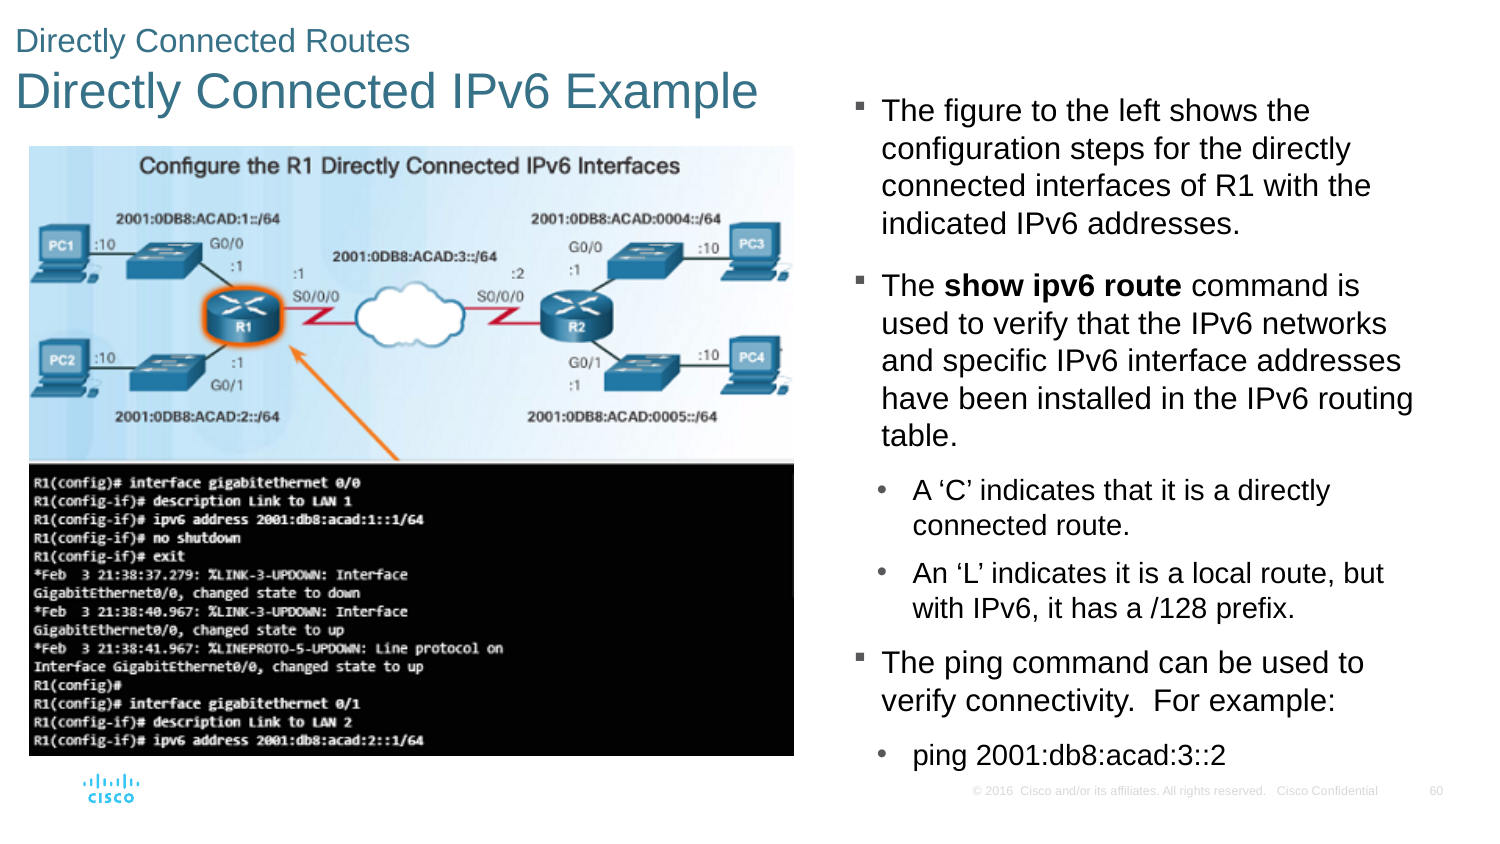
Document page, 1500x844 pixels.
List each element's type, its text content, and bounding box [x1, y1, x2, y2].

picture [29, 146, 795, 757]
title Directly Connected Routes Directly Connected IPv6 Example [0, 6, 794, 131]
list The figure to the left shows the configuration steps for the directly connected interfaces of R1 with the indicated IPv6 addresses. The show ipv6 route command is used to verify that the IPv6 networks and specific IPv6 interface addresses have been installed in the IPv6 routing table. A ‘C’ indicates that it is a directly connected route. An ‘L’ indicates it is a local route, but with IPv6, it has a /128 prefix. The ping command can be used to verify connectivity. For example: ping 2001:db8:acad:3::2 [838, 83, 1460, 819]
